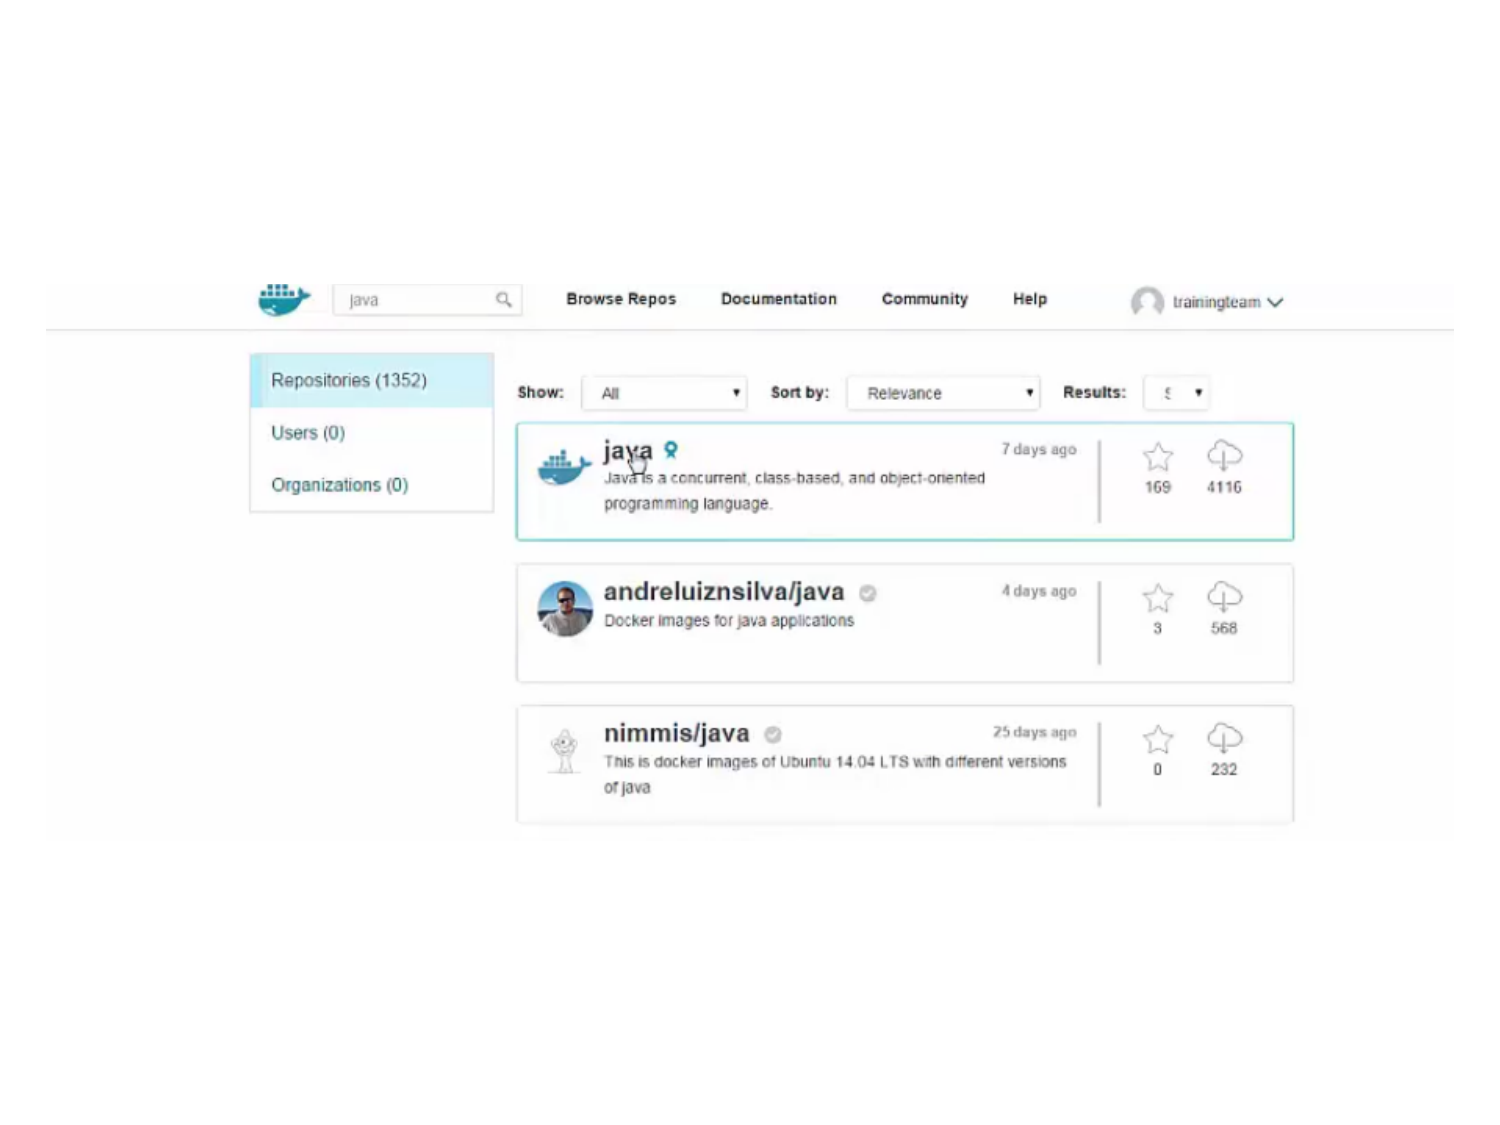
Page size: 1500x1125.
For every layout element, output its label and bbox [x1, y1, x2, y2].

picture [46, 284, 1454, 841]
